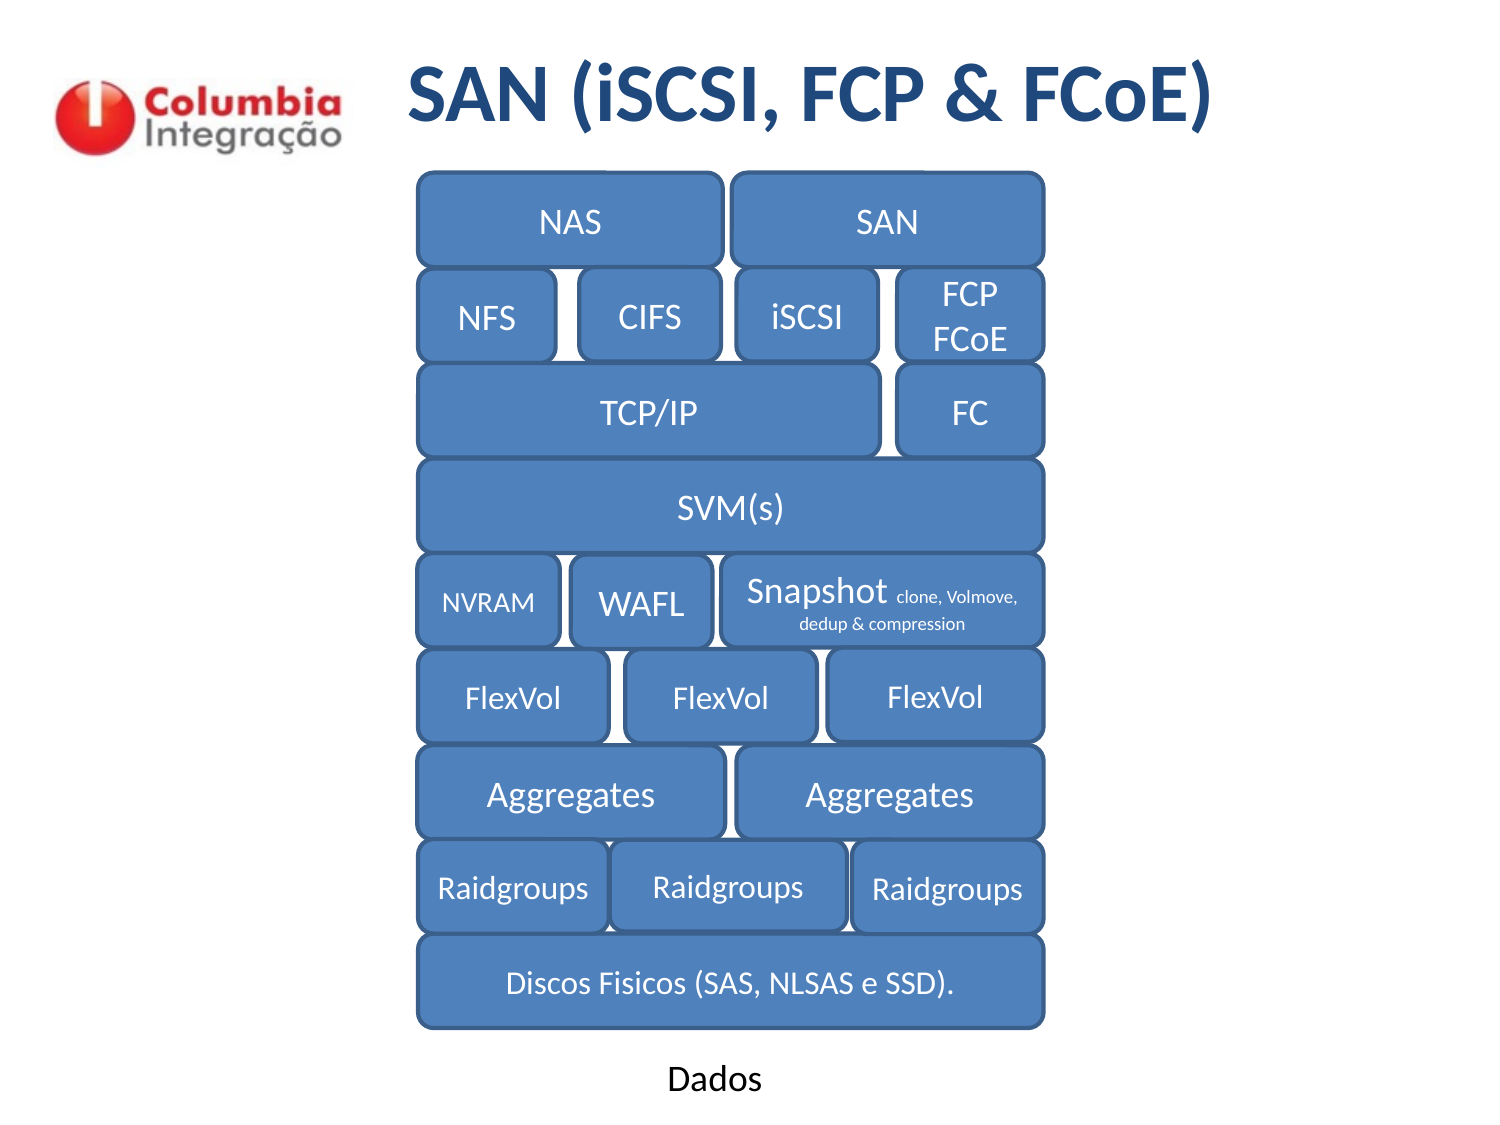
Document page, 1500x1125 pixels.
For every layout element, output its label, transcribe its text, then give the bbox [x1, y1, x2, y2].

text_box iSCSI [734, 269, 881, 362]
text_box SAN [729, 170, 1046, 270]
text_box FlexVol [623, 646, 820, 746]
text_box FCP FCoE [894, 267, 1046, 362]
text_box FlexVol [415, 646, 611, 744]
text_box Aggregates [734, 743, 1046, 842]
text_box FlexVol [825, 645, 1046, 743]
text_box FC [894, 360, 1046, 458]
title SAN (iSCSI, FCP & FCoE) [392, 30, 1459, 185]
text_box NVRAM [415, 550, 562, 648]
text_box Raidgroups [849, 837, 1046, 937]
text_box CIFS [577, 264, 724, 360]
text_box NAS [415, 170, 725, 270]
text_box Discos Fisicos (SAS, NLSAS e SSD). [415, 931, 1046, 1031]
text_box NFS [415, 266, 558, 363]
text_box Dados [652, 1046, 778, 1107]
text_box Aggregates [415, 743, 728, 842]
text_box Snapshot clone, Volmove, dedup & compression [718, 550, 1046, 650]
text_box WAFL [568, 552, 715, 652]
text_box Raidgroups [607, 837, 850, 934]
text_box Raidgroups [415, 836, 610, 936]
text_box TCP/IP [415, 360, 883, 458]
text_box SVM(s) [415, 456, 1046, 556]
picture [53, 78, 354, 168]
